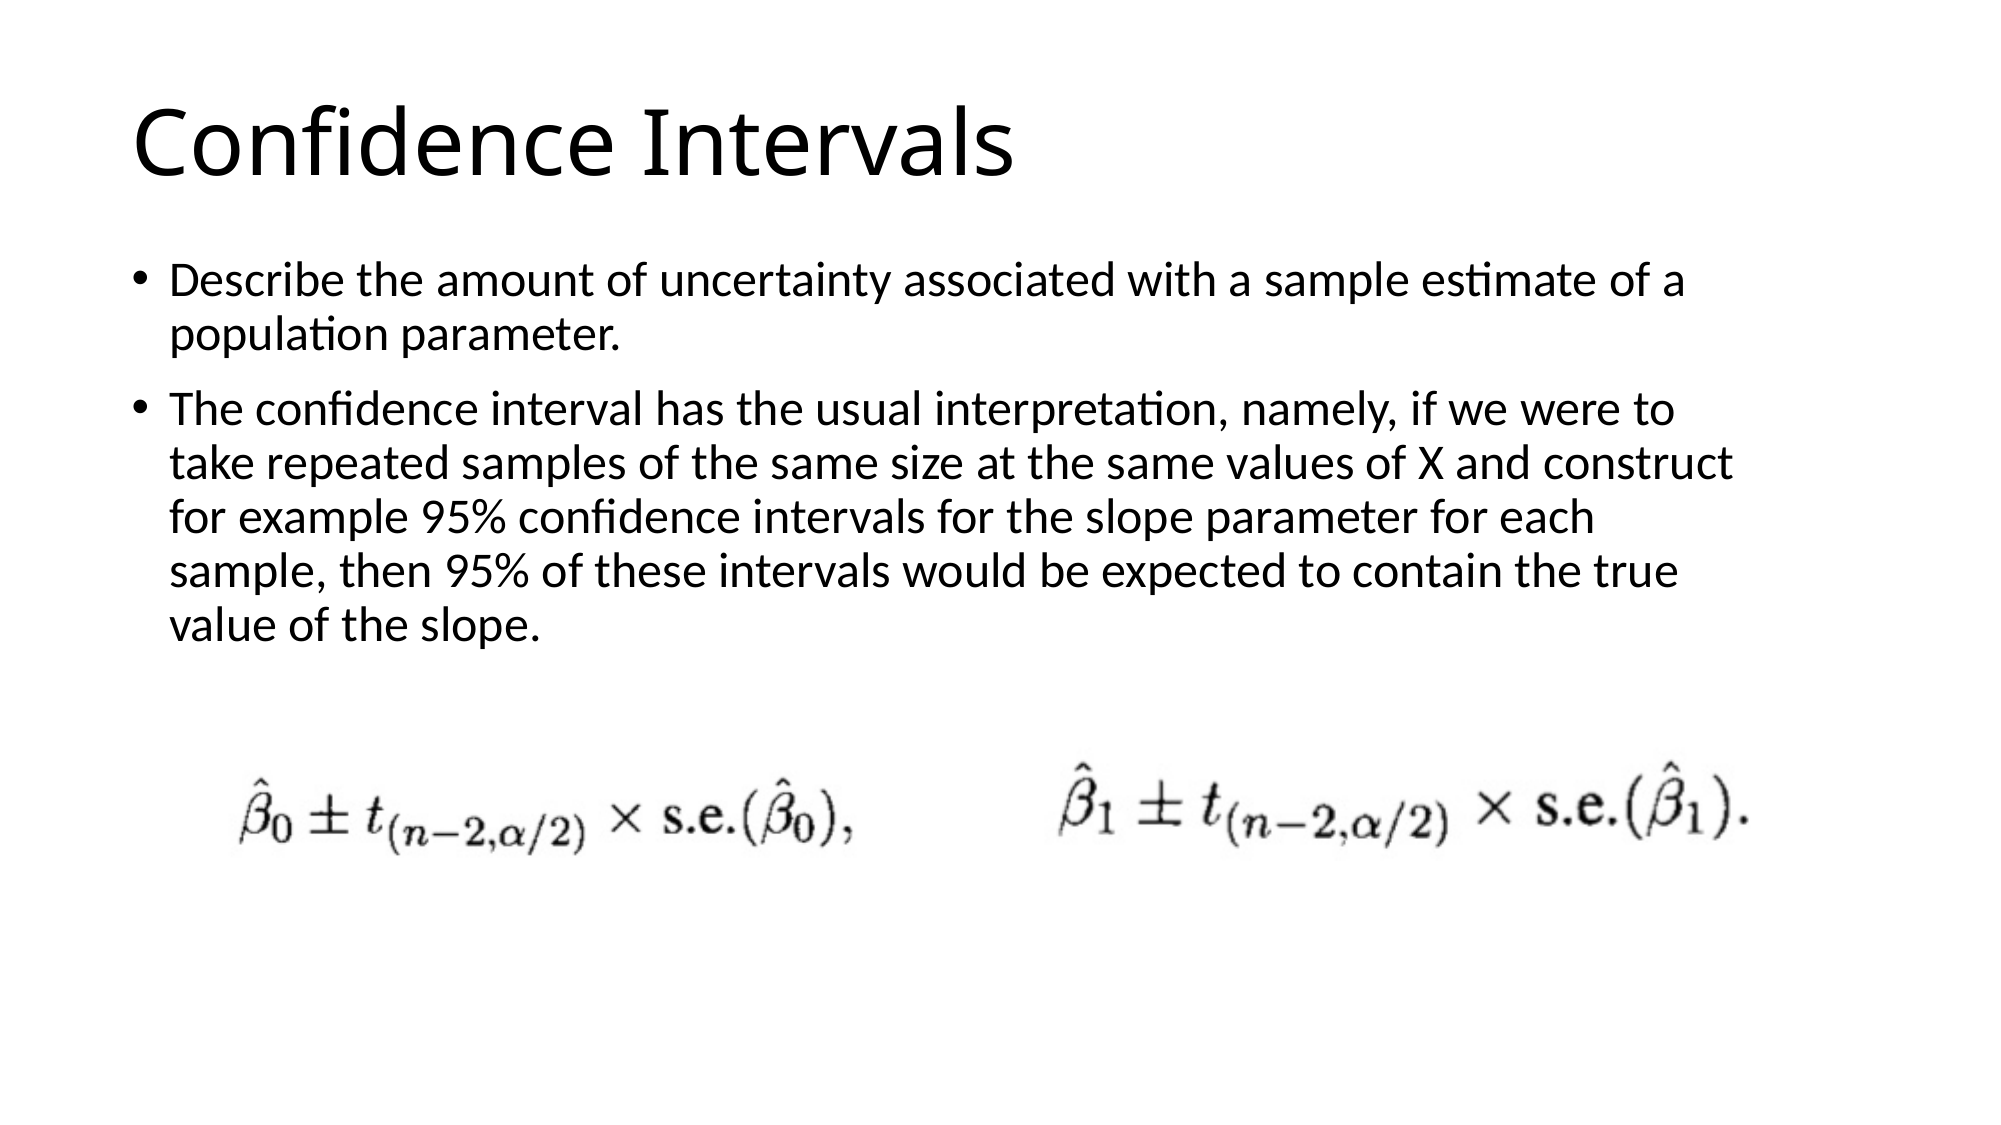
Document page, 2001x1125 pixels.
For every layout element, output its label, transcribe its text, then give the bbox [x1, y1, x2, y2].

picture [997, 732, 1823, 861]
list Describe the amount of uncertainty associated with a sample estimate of a population parameter. The confidence interval has the usual interpretation, namely, if we were to take repeated samples of the same size at the same values of X and construct for example 95% confidence intervals for the slope parameter for each sample, then 95% of these intervals would be expected to contain the true value of the slope. [116, 245, 1770, 822]
title Confidence Intervals [116, 45, 1842, 247]
picture [201, 757, 913, 886]
